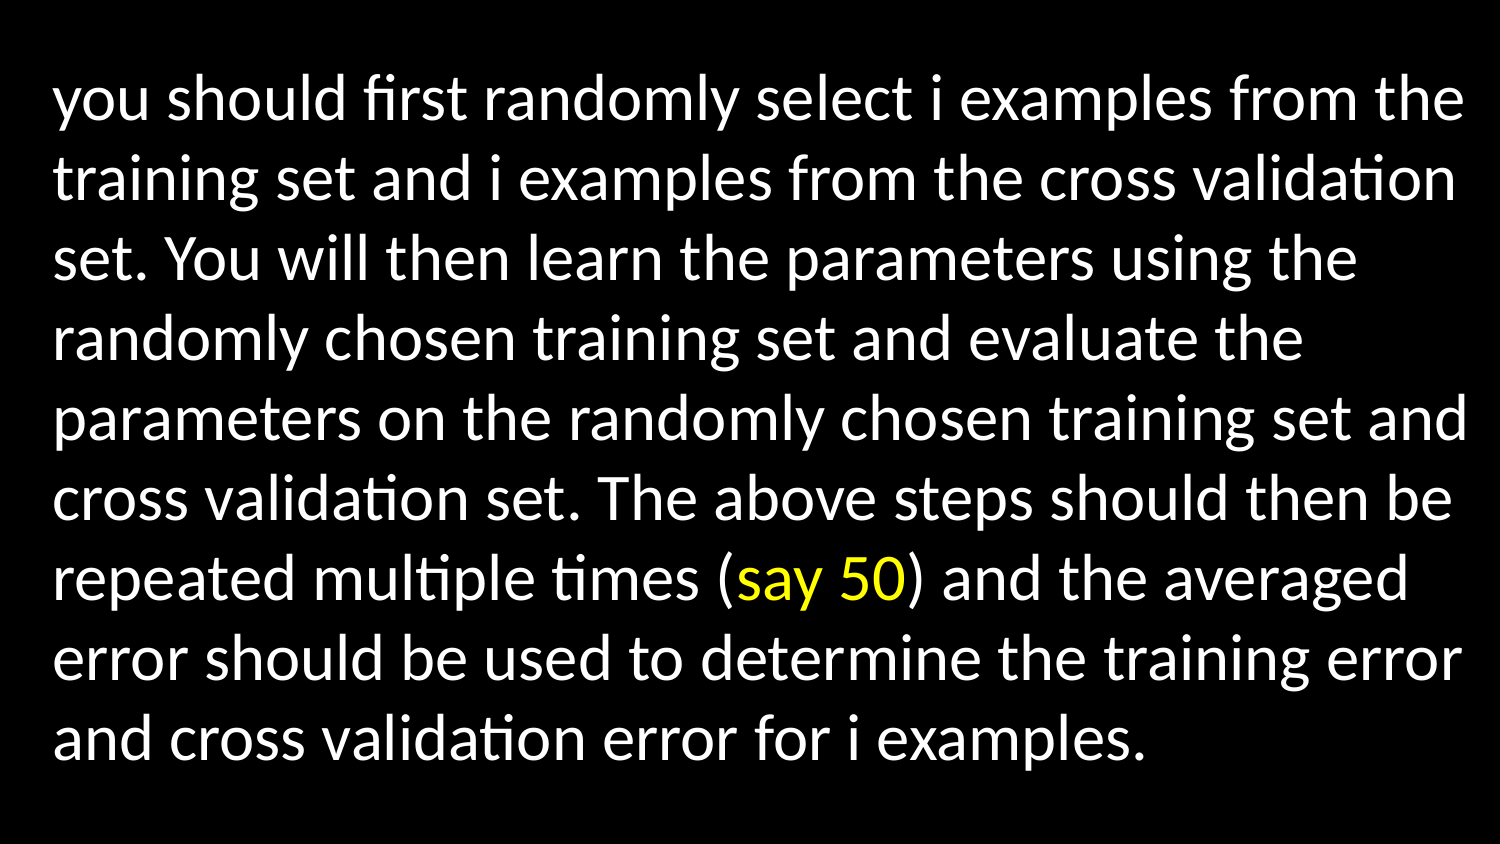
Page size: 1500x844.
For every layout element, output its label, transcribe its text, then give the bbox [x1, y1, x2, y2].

text_box you should first randomly select i examples from the training set and i examples from the cross validation set. You will then learn the parameters using the randomly chosen training set and evaluate the parameters on the randomly chosen training set and cross validation set. The above steps should then be repeated multiple times (say 50) and the averaged error should be used to determine the training error and cross validation error for i examples. [37, 46, 1500, 782]
